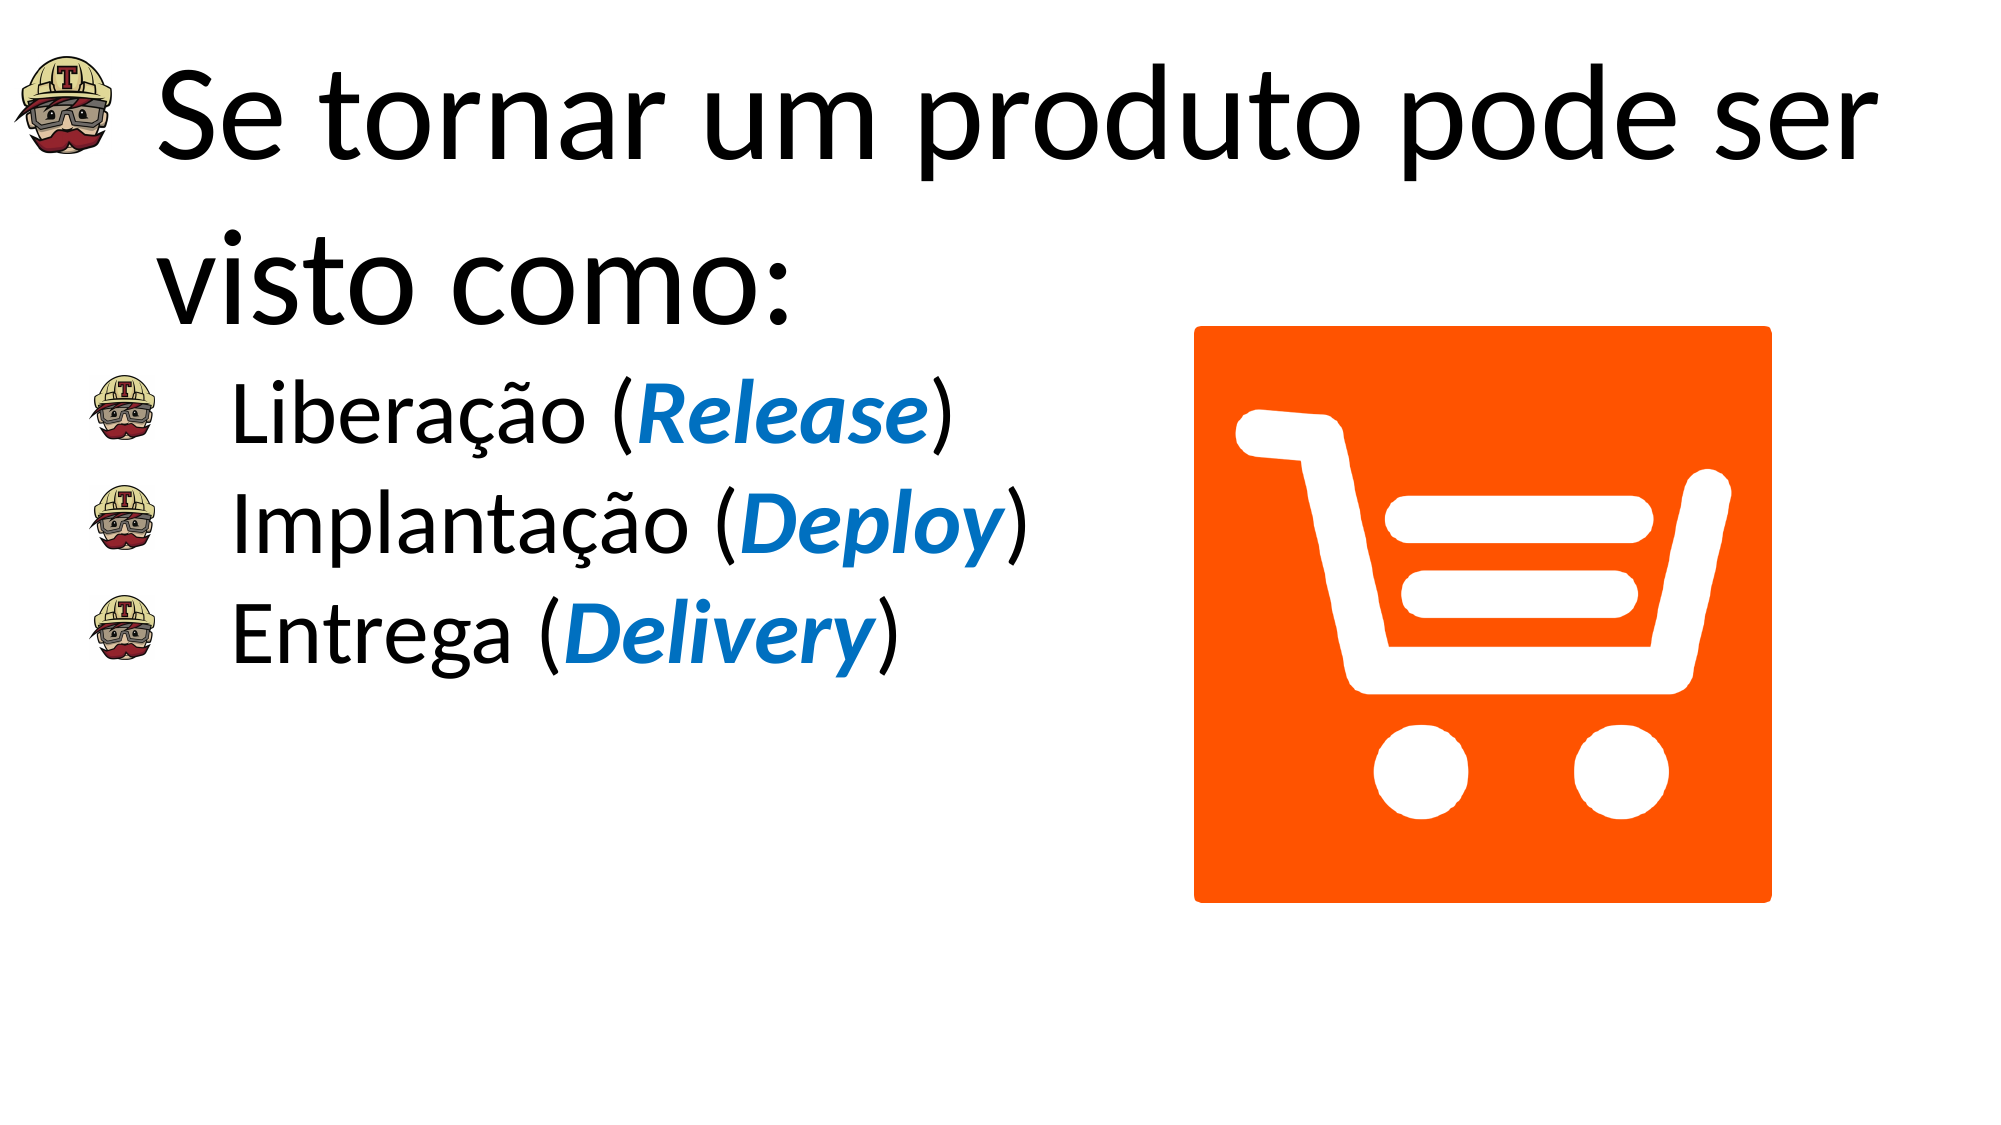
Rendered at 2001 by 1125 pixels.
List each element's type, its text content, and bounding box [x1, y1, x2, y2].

picture [14, 56, 112, 154]
picture [89, 595, 155, 660]
text_box Se tornar um produto pode ser visto como: Liberação (Release) Implantação (Deploy) Entrega (Delivery) [0, 15, 1958, 690]
picture [89, 485, 155, 550]
picture [1183, 315, 1782, 913]
picture [89, 375, 155, 440]
